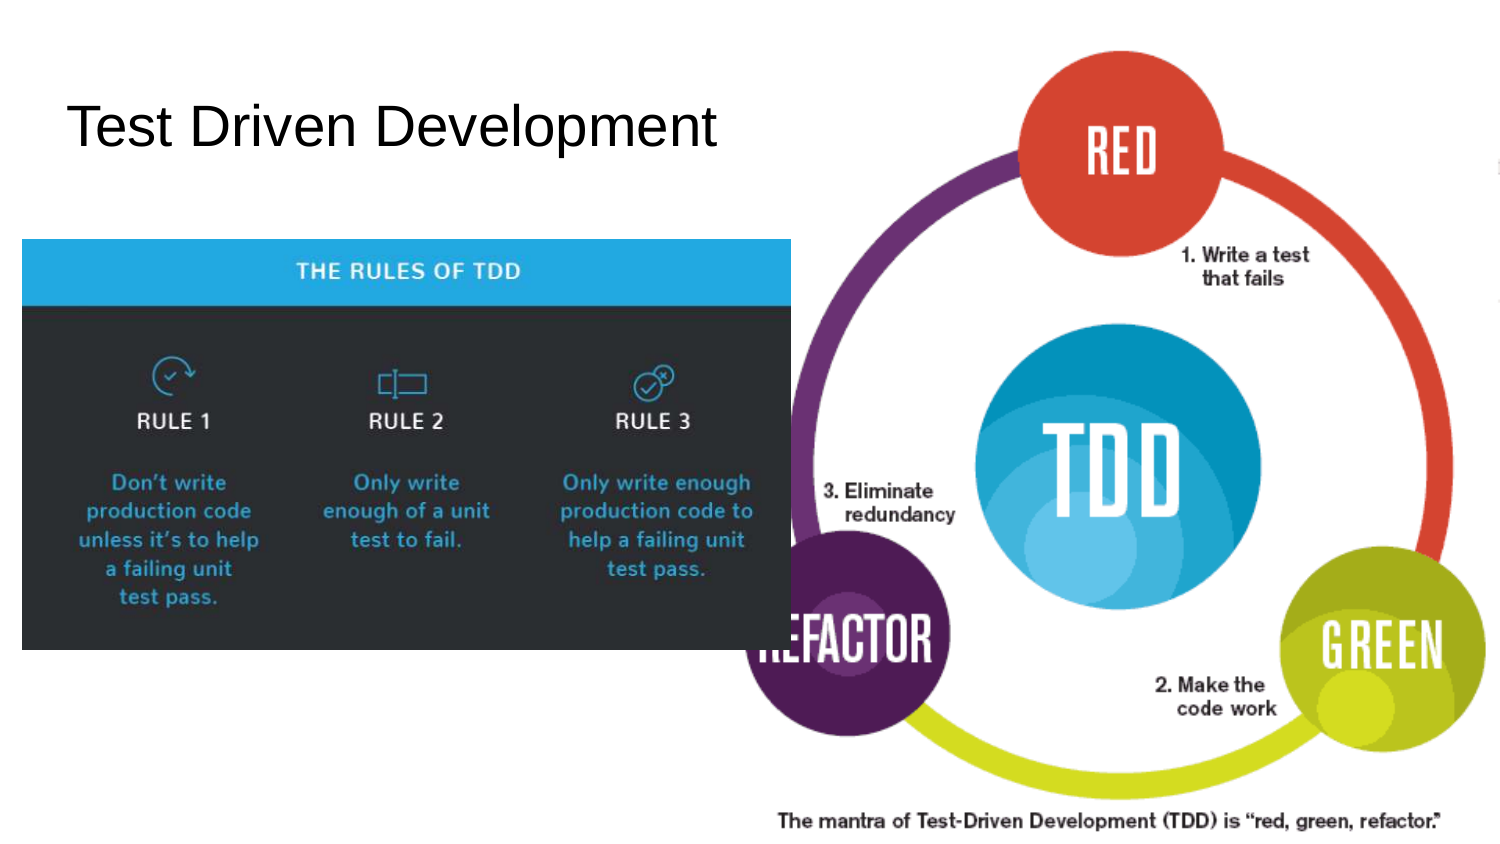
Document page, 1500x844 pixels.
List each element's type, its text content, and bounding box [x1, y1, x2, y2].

title Test Driven Development (TDD) [51, 72, 730, 167]
picture [21, 44, 1500, 844]
